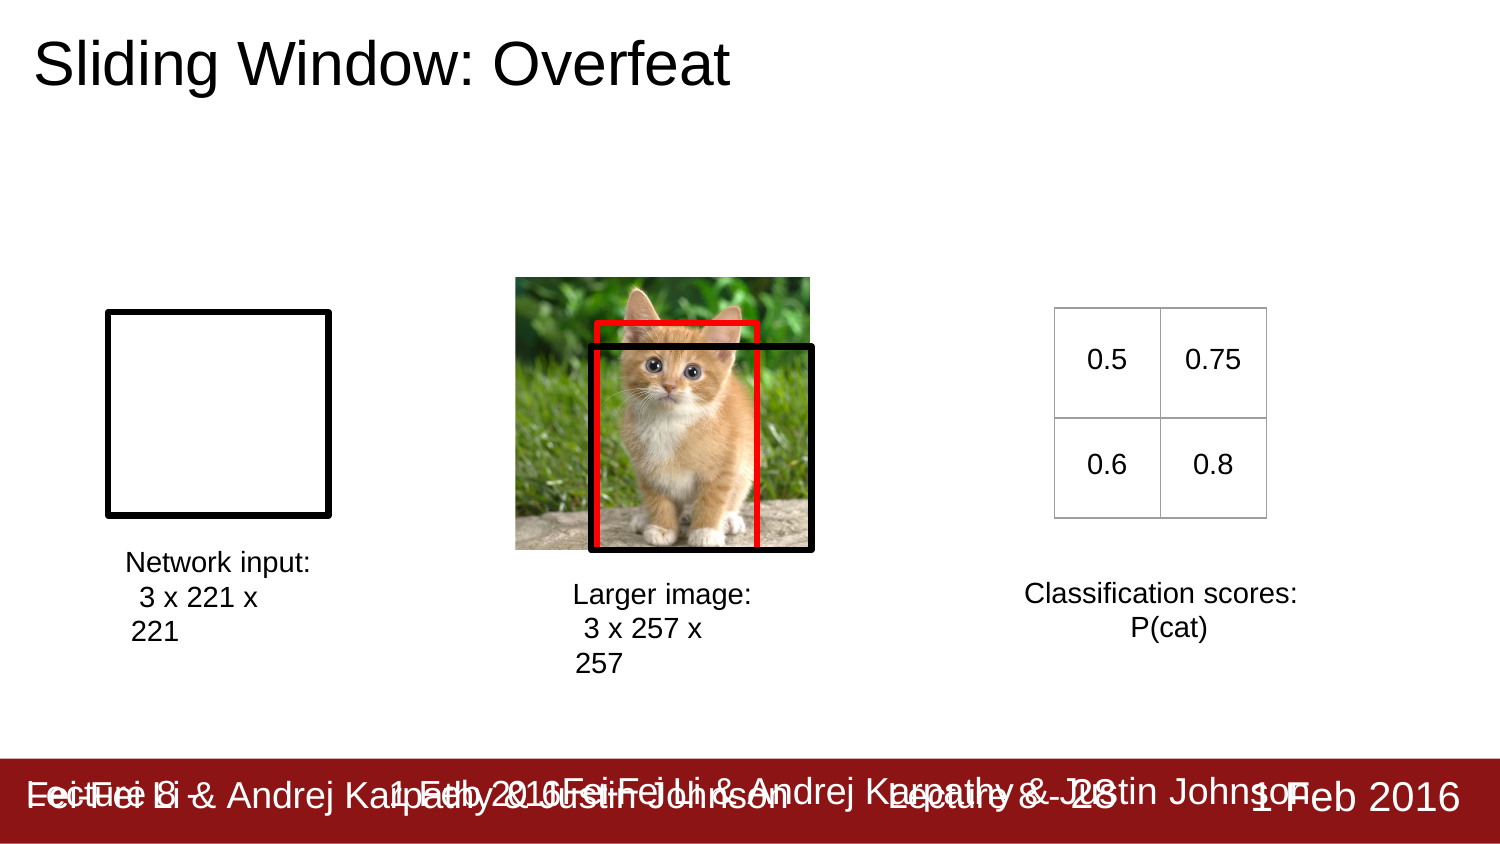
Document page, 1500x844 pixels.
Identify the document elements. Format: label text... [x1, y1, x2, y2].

text_box [108, 312, 329, 516]
text_box Classification scores: P(cat) [1022, 571, 1301, 644]
text_box Larger image: 3 x 257 x 257 [570, 572, 755, 679]
table_cell 0.8 [1161, 419, 1266, 517]
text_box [515, 277, 815, 554]
text_box Lecture 8 - 1 Feb 2016Fei-Fei Li & Andrej Karpathy & Justin Johnson [1149, 773, 1248, 817]
footer 1 Feb 2016 [1248, 771, 1463, 844]
table_header 0.75 [1161, 309, 1266, 417]
text_box Network input: 3 x 221 x 221 [123, 540, 314, 648]
table_cell 0.6 [1055, 419, 1160, 517]
slide_number Fei-Fei Li & Andrej Karpathy & Justin Johnson [23, 772, 794, 844]
table_header 0.5 [1055, 309, 1160, 417]
slide_number Lecture 8 - 28 [885, 771, 1149, 844]
title Sliding Window: Overfeat [31, 20, 736, 164]
text_box Lecture 8 - 1 Feb 2016Fei-Fei Li & Andrej Karpathy & Justin Johnson [794, 773, 885, 817]
